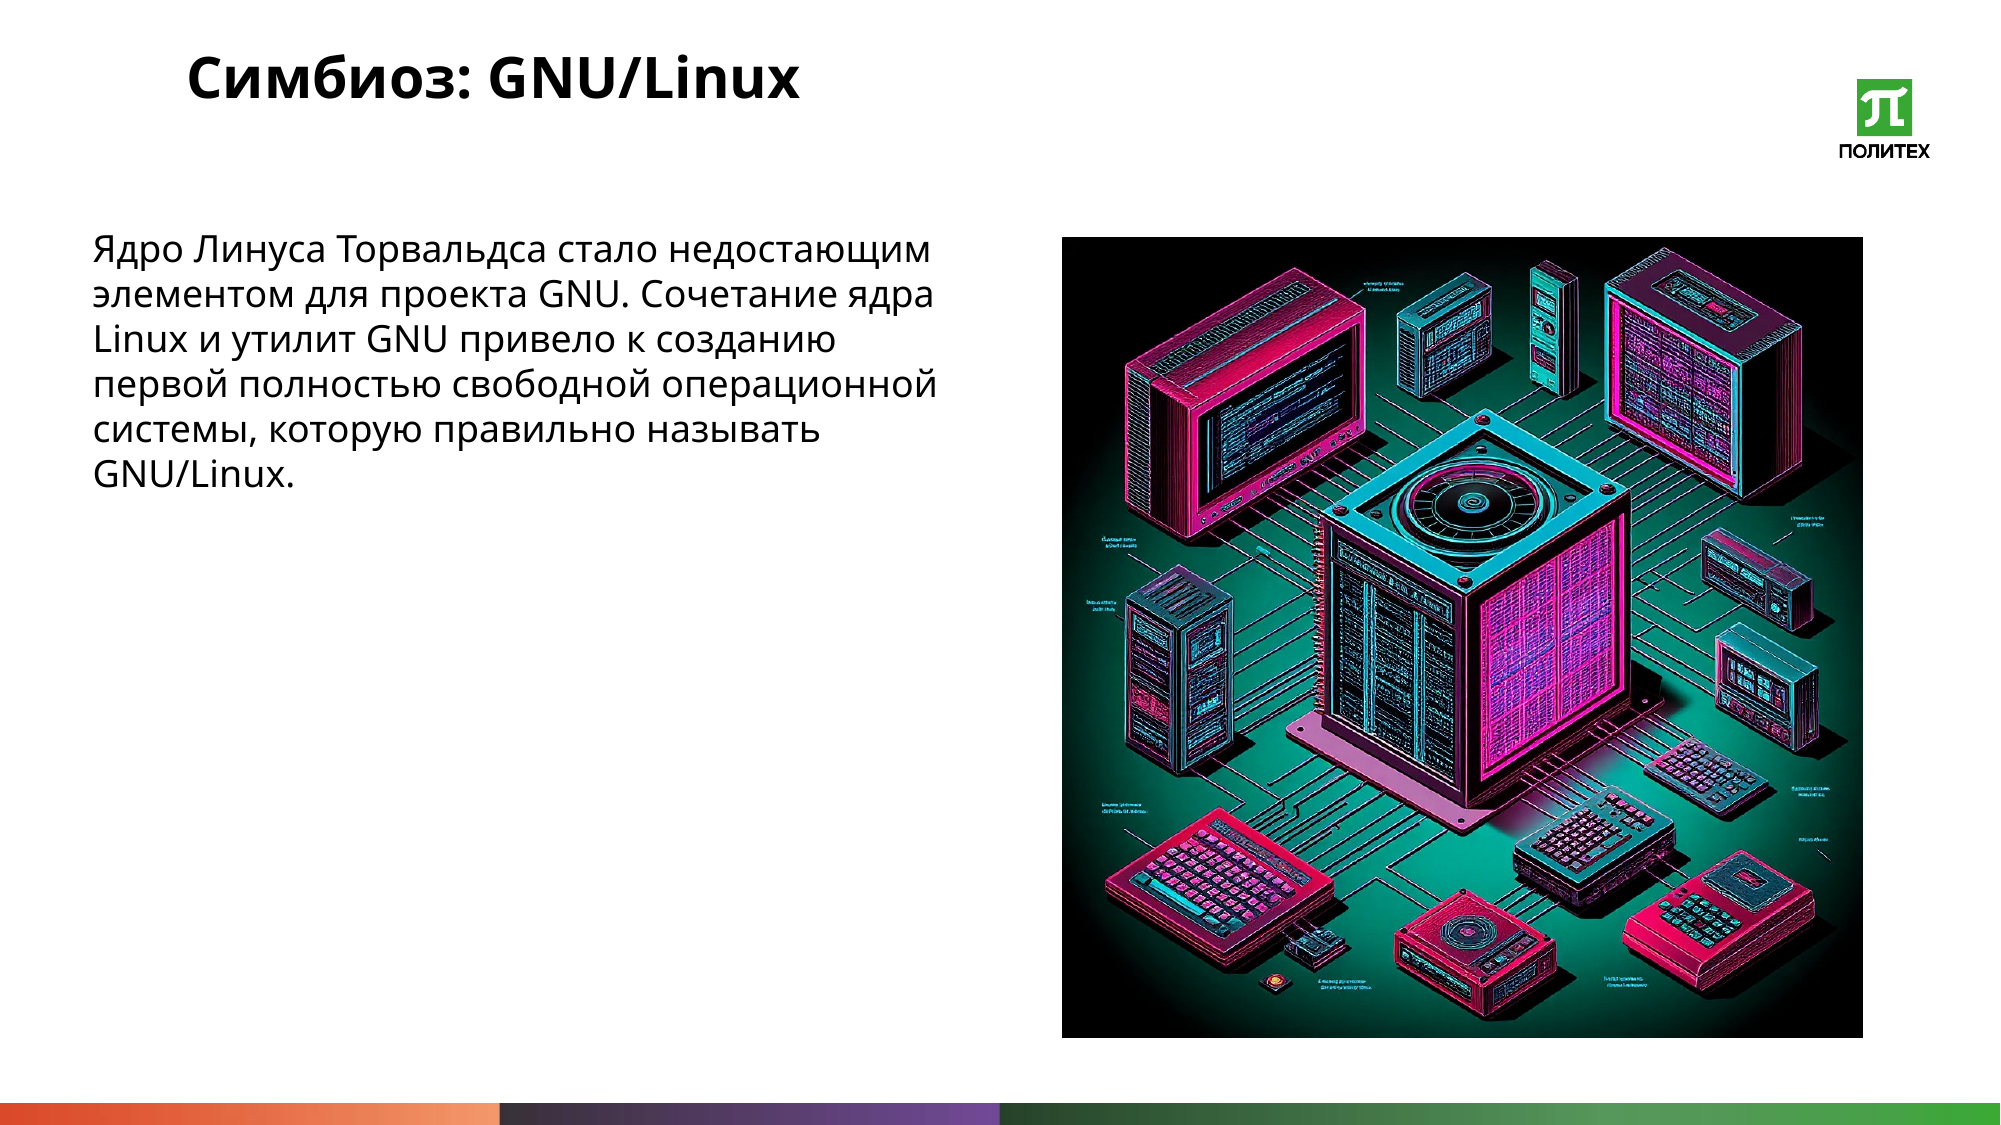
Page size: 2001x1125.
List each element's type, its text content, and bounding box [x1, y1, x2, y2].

title Симбиоз: GNU/Linux [186, 41, 1556, 111]
picture [0, 1103, 2000, 1125]
picture [1839, 79, 1930, 158]
list Ядро Линуса Торвальдса стало недостающим элементом для проекта GNU. Сочетание ядра Linux и утилит GNU привело к созданию первой полностью свободной операционной системы, которую правильно называть GNU/Linux. [92, 225, 979, 453]
picture [1062, 237, 1863, 1038]
